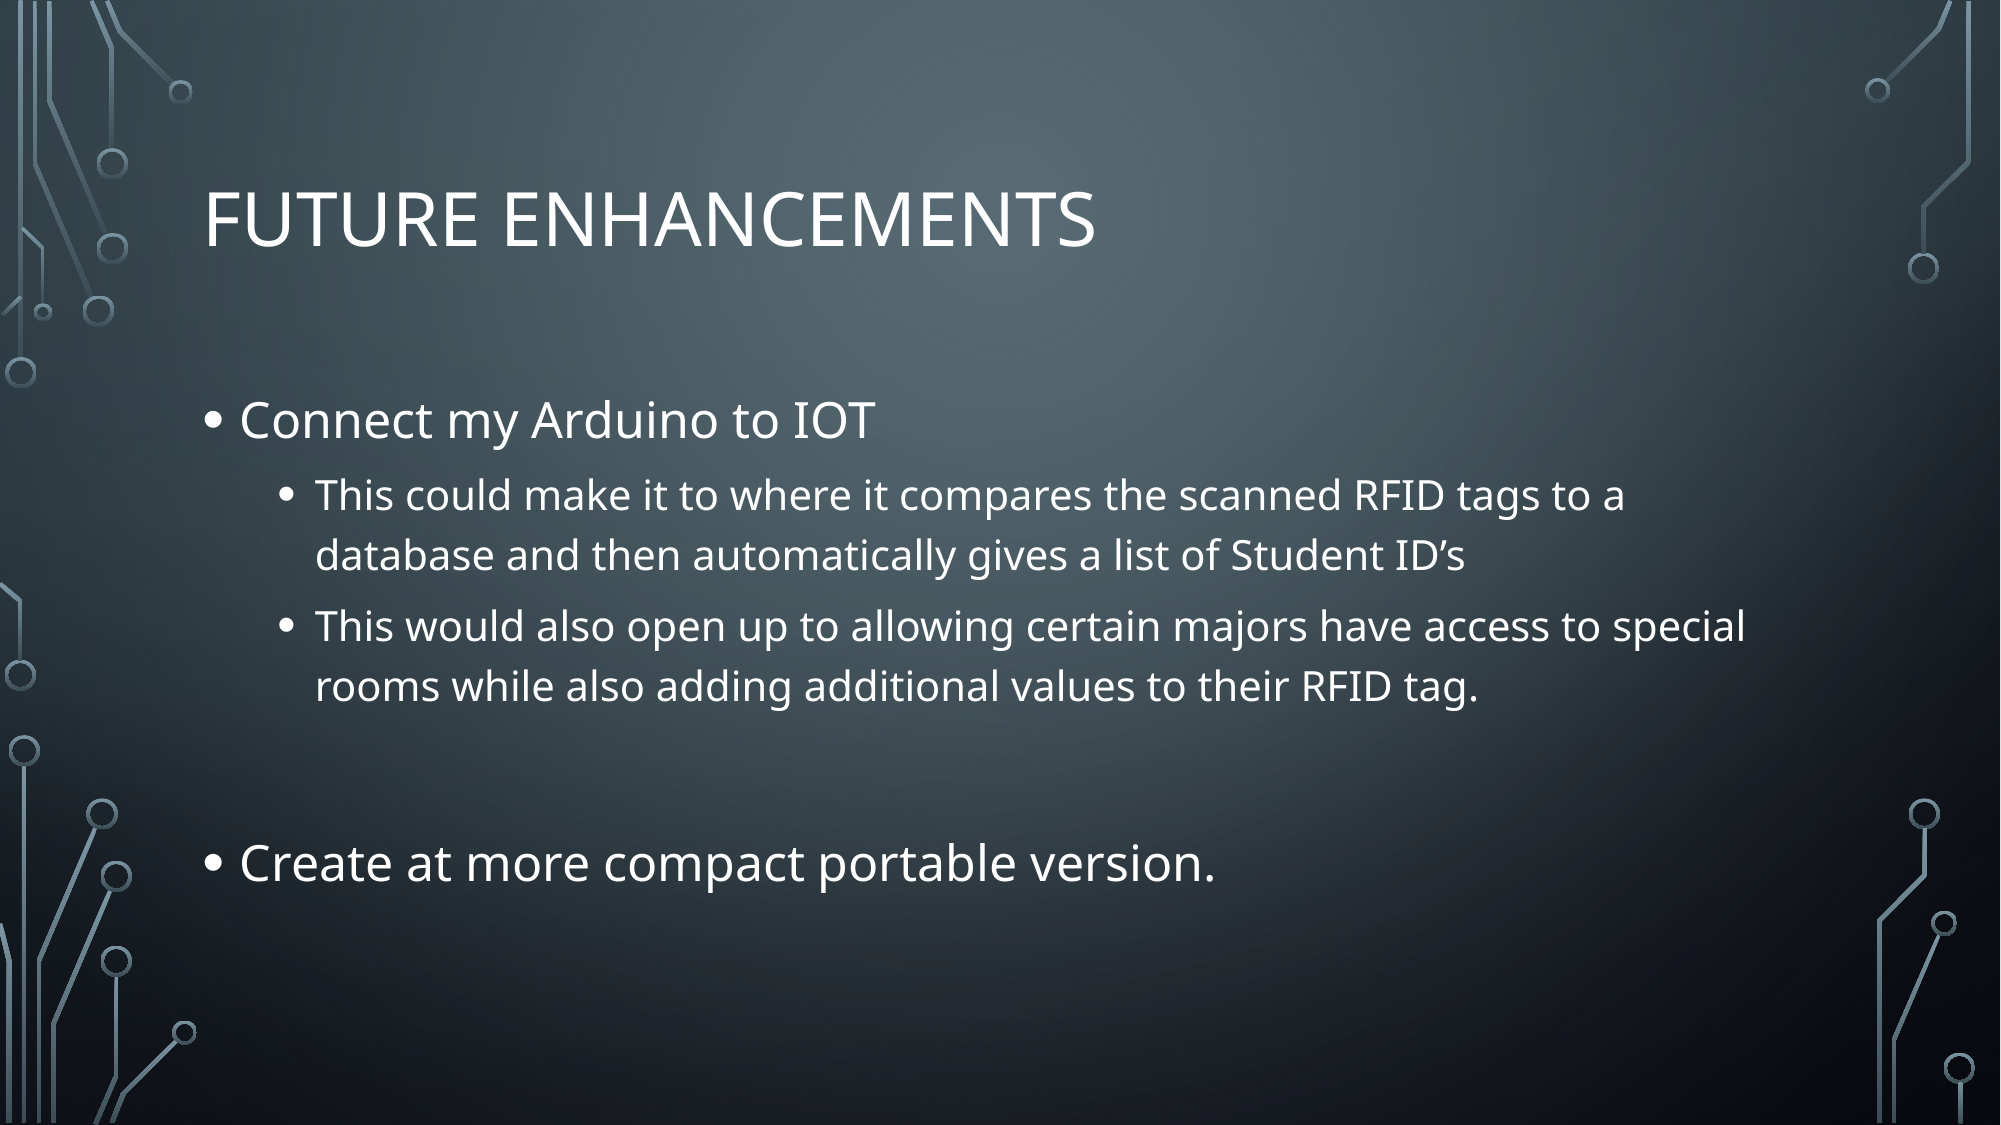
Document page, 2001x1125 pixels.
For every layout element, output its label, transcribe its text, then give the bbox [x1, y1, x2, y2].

list Connect my Arduino to IOT This could make it to where it compares the scanned RFID tags to a database and then automatically gives a list of Student ID’s This would also open up to allowing certain majors have access to special rooms while also adding additional values to their RFID tag. Create at more compact portable version. [187, 369, 1813, 950]
title Future Enhancements [187, 101, 1813, 344]
